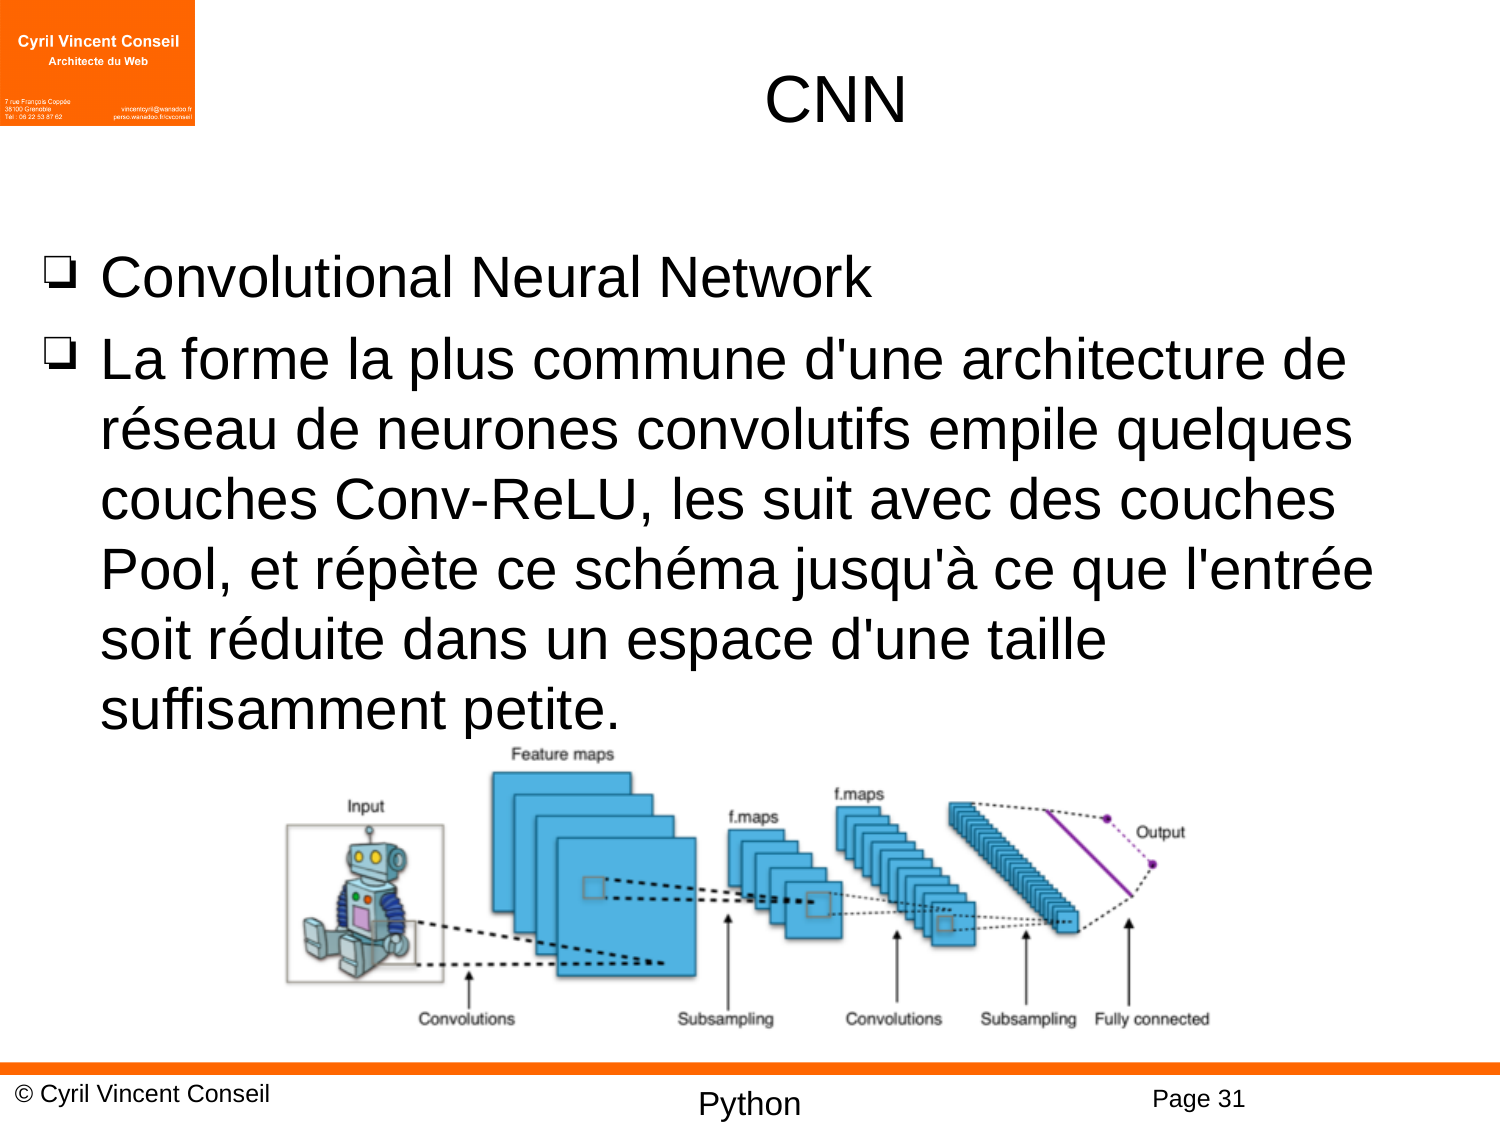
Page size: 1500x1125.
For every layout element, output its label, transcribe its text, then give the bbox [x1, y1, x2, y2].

list Convolutional Neural Network La forme la plus commune d'une architecture de réseau de neurones convolutifs empile quelques couches Conv-ReLU, les suit avec des couches Pool, et répète ce schéma jusqu'à ce que l'entrée soit réduite dans un espace d'une taille suffisamment petite. [29, 231, 1468, 1059]
picture [0, 0, 195, 126]
title CNN [194, 2, 1480, 190]
picture [268, 739, 1229, 1036]
